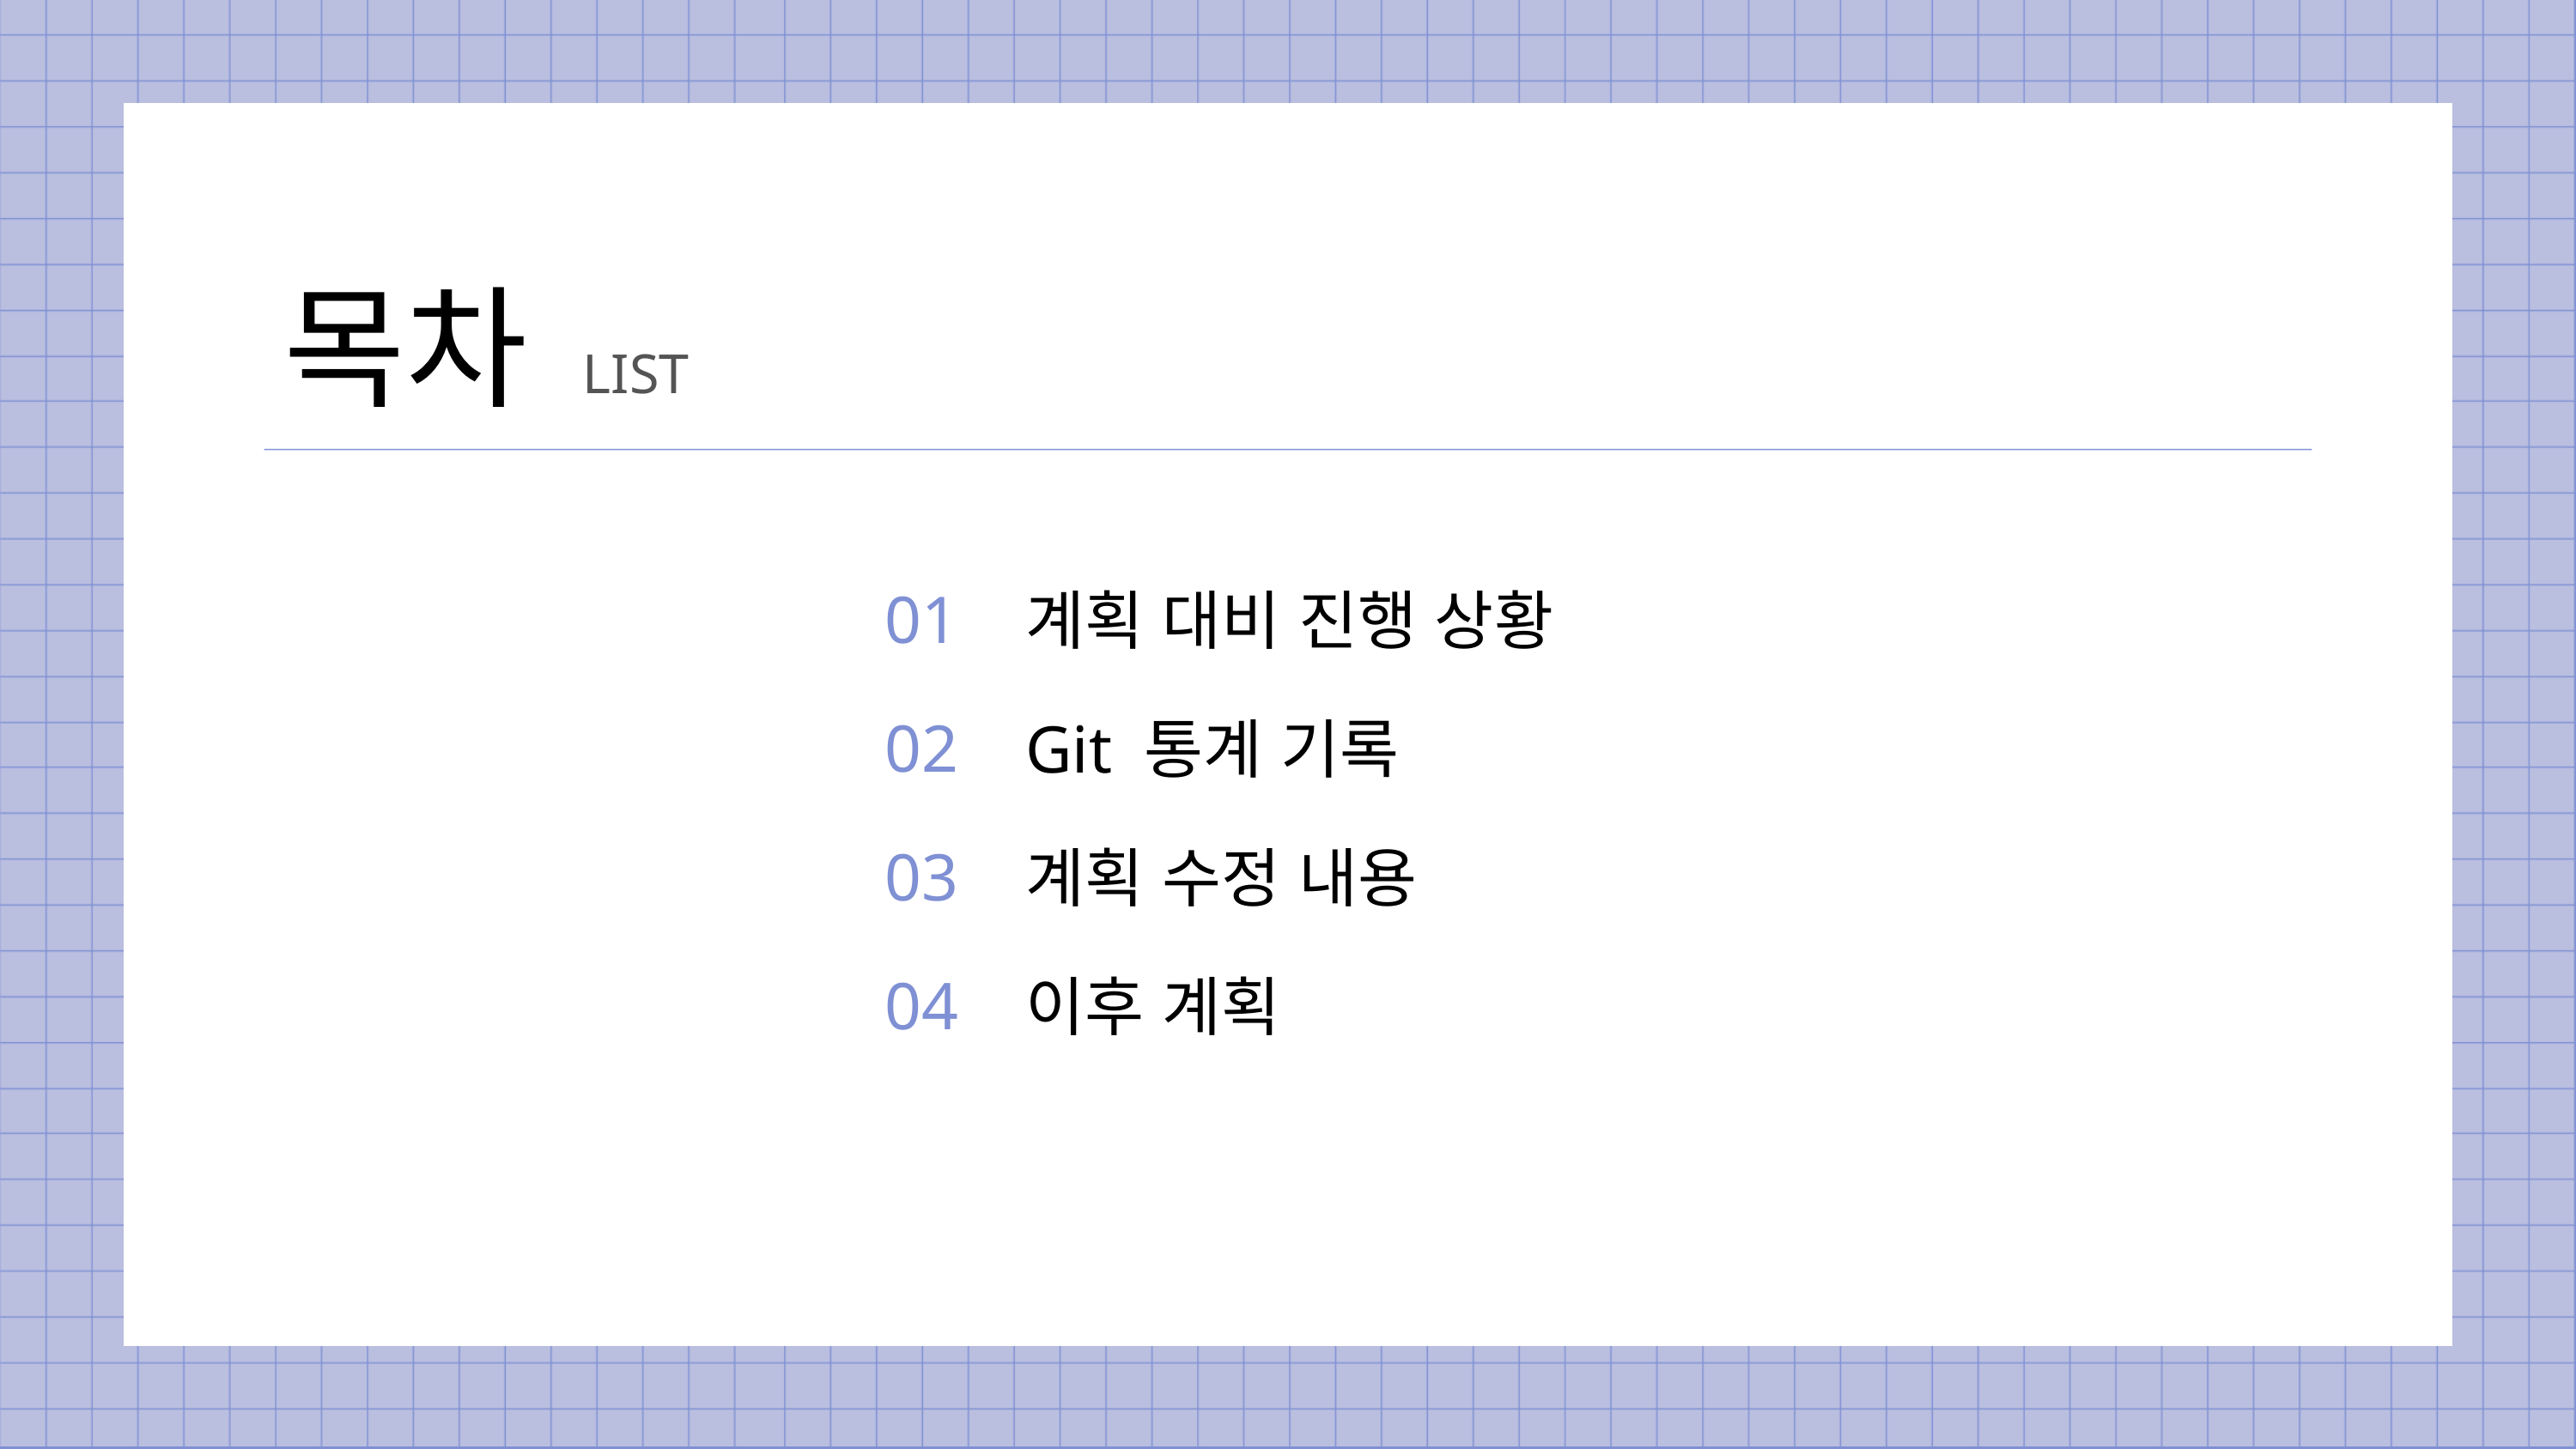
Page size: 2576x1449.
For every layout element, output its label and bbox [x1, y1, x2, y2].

text_box [123, 102, 2453, 1346]
text_box [0, 0, 2576, 1446]
